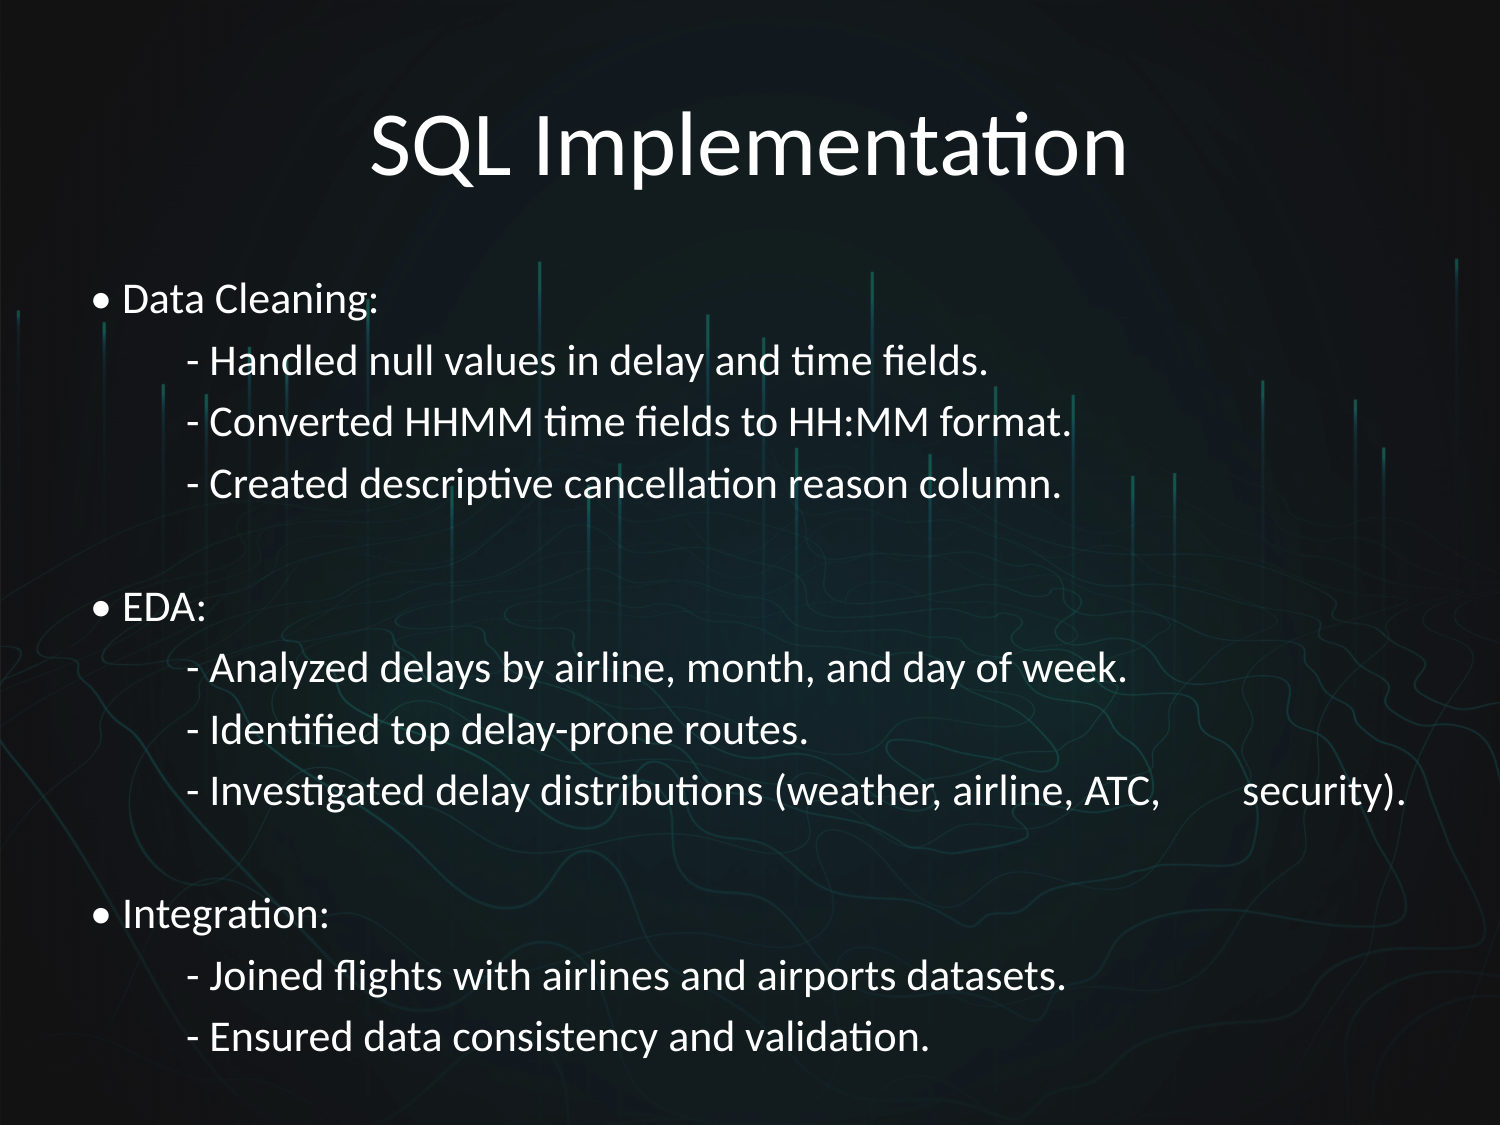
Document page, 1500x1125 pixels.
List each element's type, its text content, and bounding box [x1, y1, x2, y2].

list • Data Cleaning: - Handled null values in delay and time fields. - Converted HHMM time fields to HH:MM format. - Created descriptive cancellation reason column. • EDA: - Analyzed delays by airline, month, and day of week. - Identified top delay-prone routes. - Investigated delay distributions (weather, airline, ATC, security). • Integration: - Joined flights with airlines and airports datasets. - Ensured data consistency and validation. [75, 262, 1425, 1099]
title SQL Implementation [75, 45, 1425, 233]
picture [0, 0, 1500, 1125]
